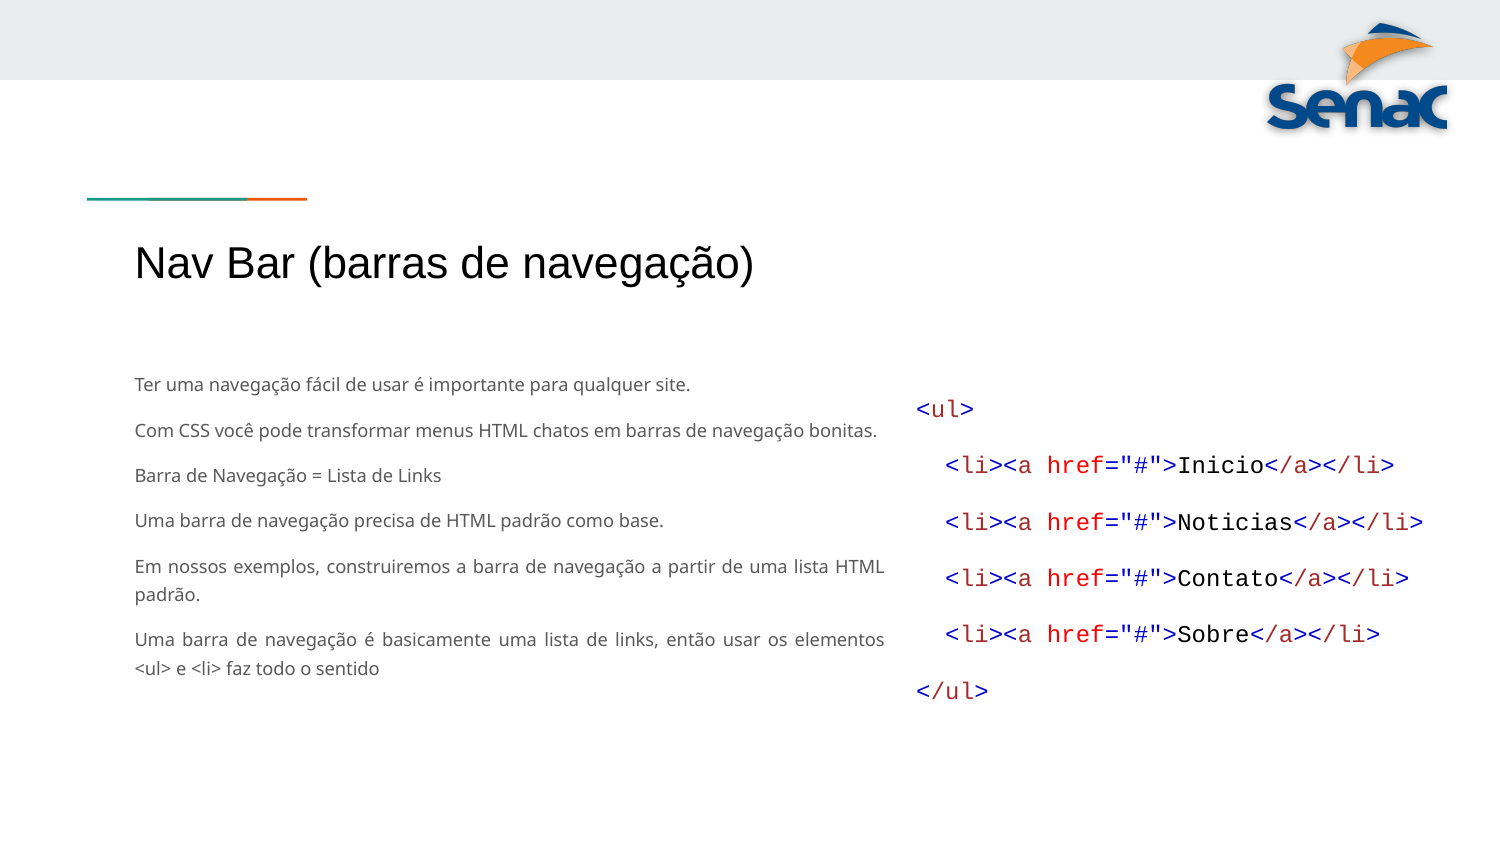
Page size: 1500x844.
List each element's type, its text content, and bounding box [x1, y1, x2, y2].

list <ul> <li><a href="#">Inicio</a></li> <li><a href="#">Noticias</a></li> <li><a href="#">Contato</a></li> <li><a href="#">Sobre</a></li> </ul> [901, 378, 1447, 750]
title Nav Bar (barras de navegação) [119, 216, 1381, 305]
list Ter uma navegação fácil de usar é importante para qualquer site. Com CSS você pode transformar menus HTML chatos em barras de navegação bonitas. Barra de Navegação = Lista de Links Uma barra de navegação precisa de HTML padrão como base. Em nossos exemplos, construiremos a barra de navegação a partir de uma lista HTML padrão. Uma barra de navegação é basicamente uma lista de links, então usar os elementos <ul> e <li> faz todo o sentido [119, 353, 902, 725]
picture [1266, 22, 1448, 129]
